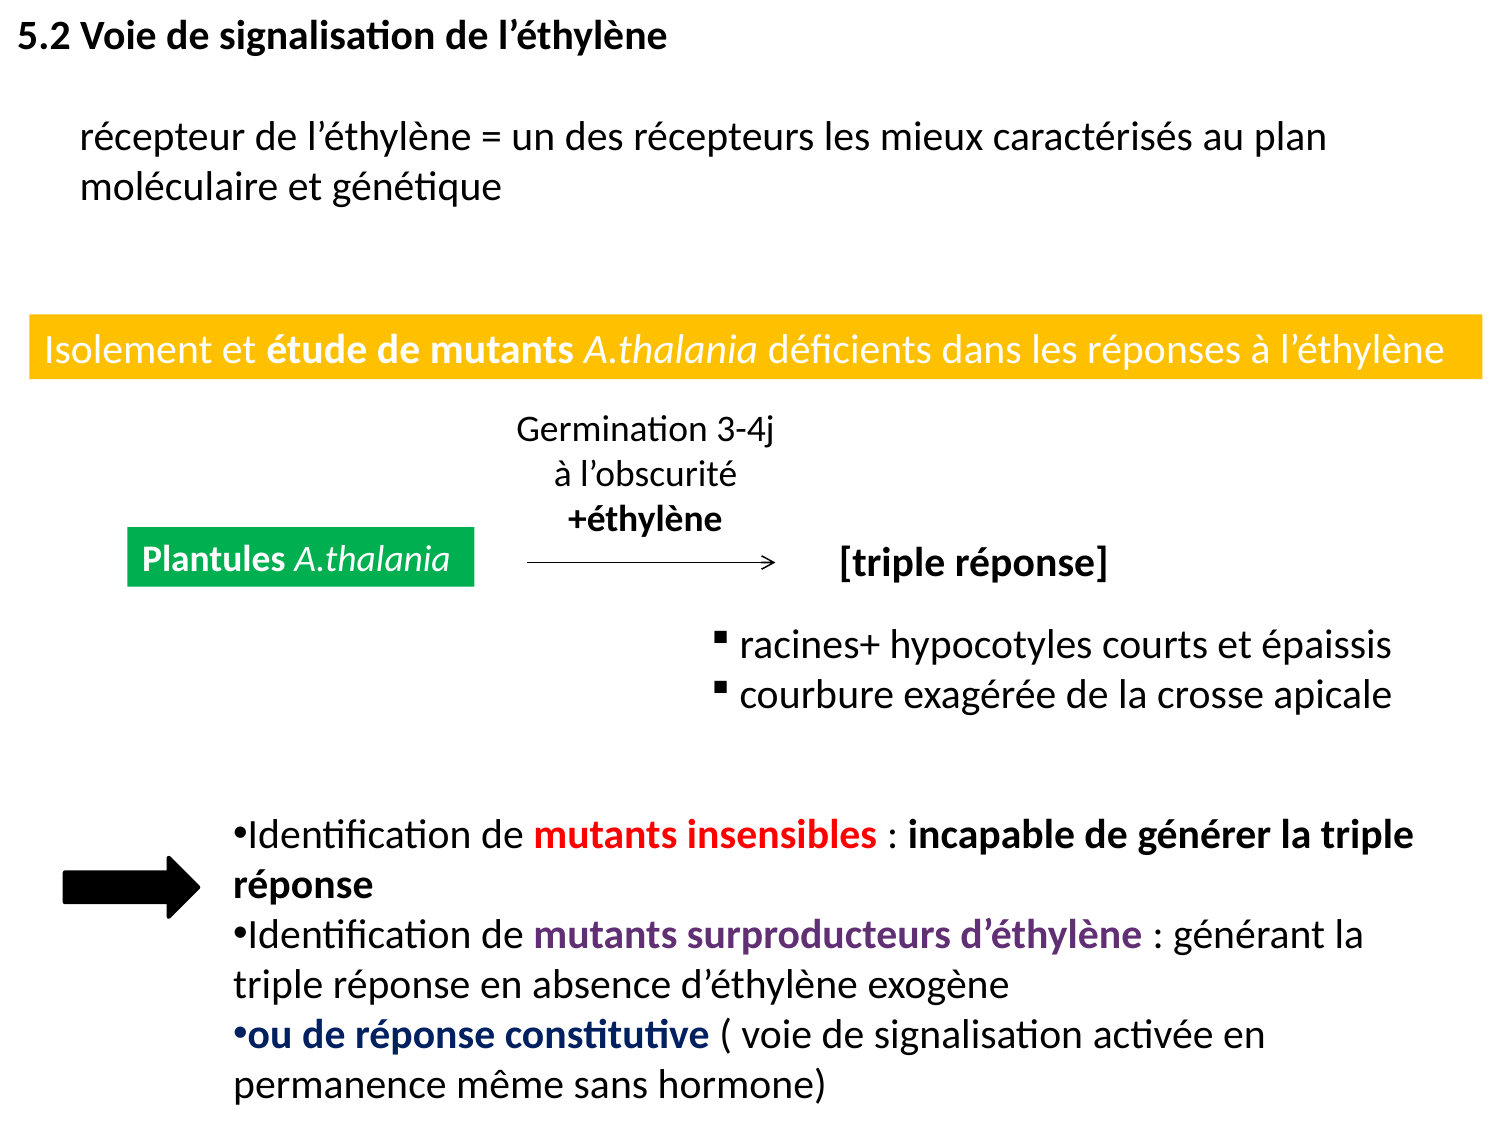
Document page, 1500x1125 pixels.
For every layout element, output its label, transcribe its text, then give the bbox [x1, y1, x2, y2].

text_box racines+ hypocotyles courts et épaissis courbure exagérée de la crosse apicale [696, 609, 1408, 725]
text_box 5.2 Voie de signalisation de l’éthylène [2, 0, 684, 65]
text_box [64, 799, 1459, 1118]
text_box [125, 396, 1126, 593]
text_box Isolement et étude de mutants A.thalania déficients dans les réponses à l’éthylène [29, 314, 1483, 380]
text_box récepteur de l’éthylène = un des récepteurs les mieux caractérisés au plan moléculaire et génétique [64, 101, 1436, 217]
